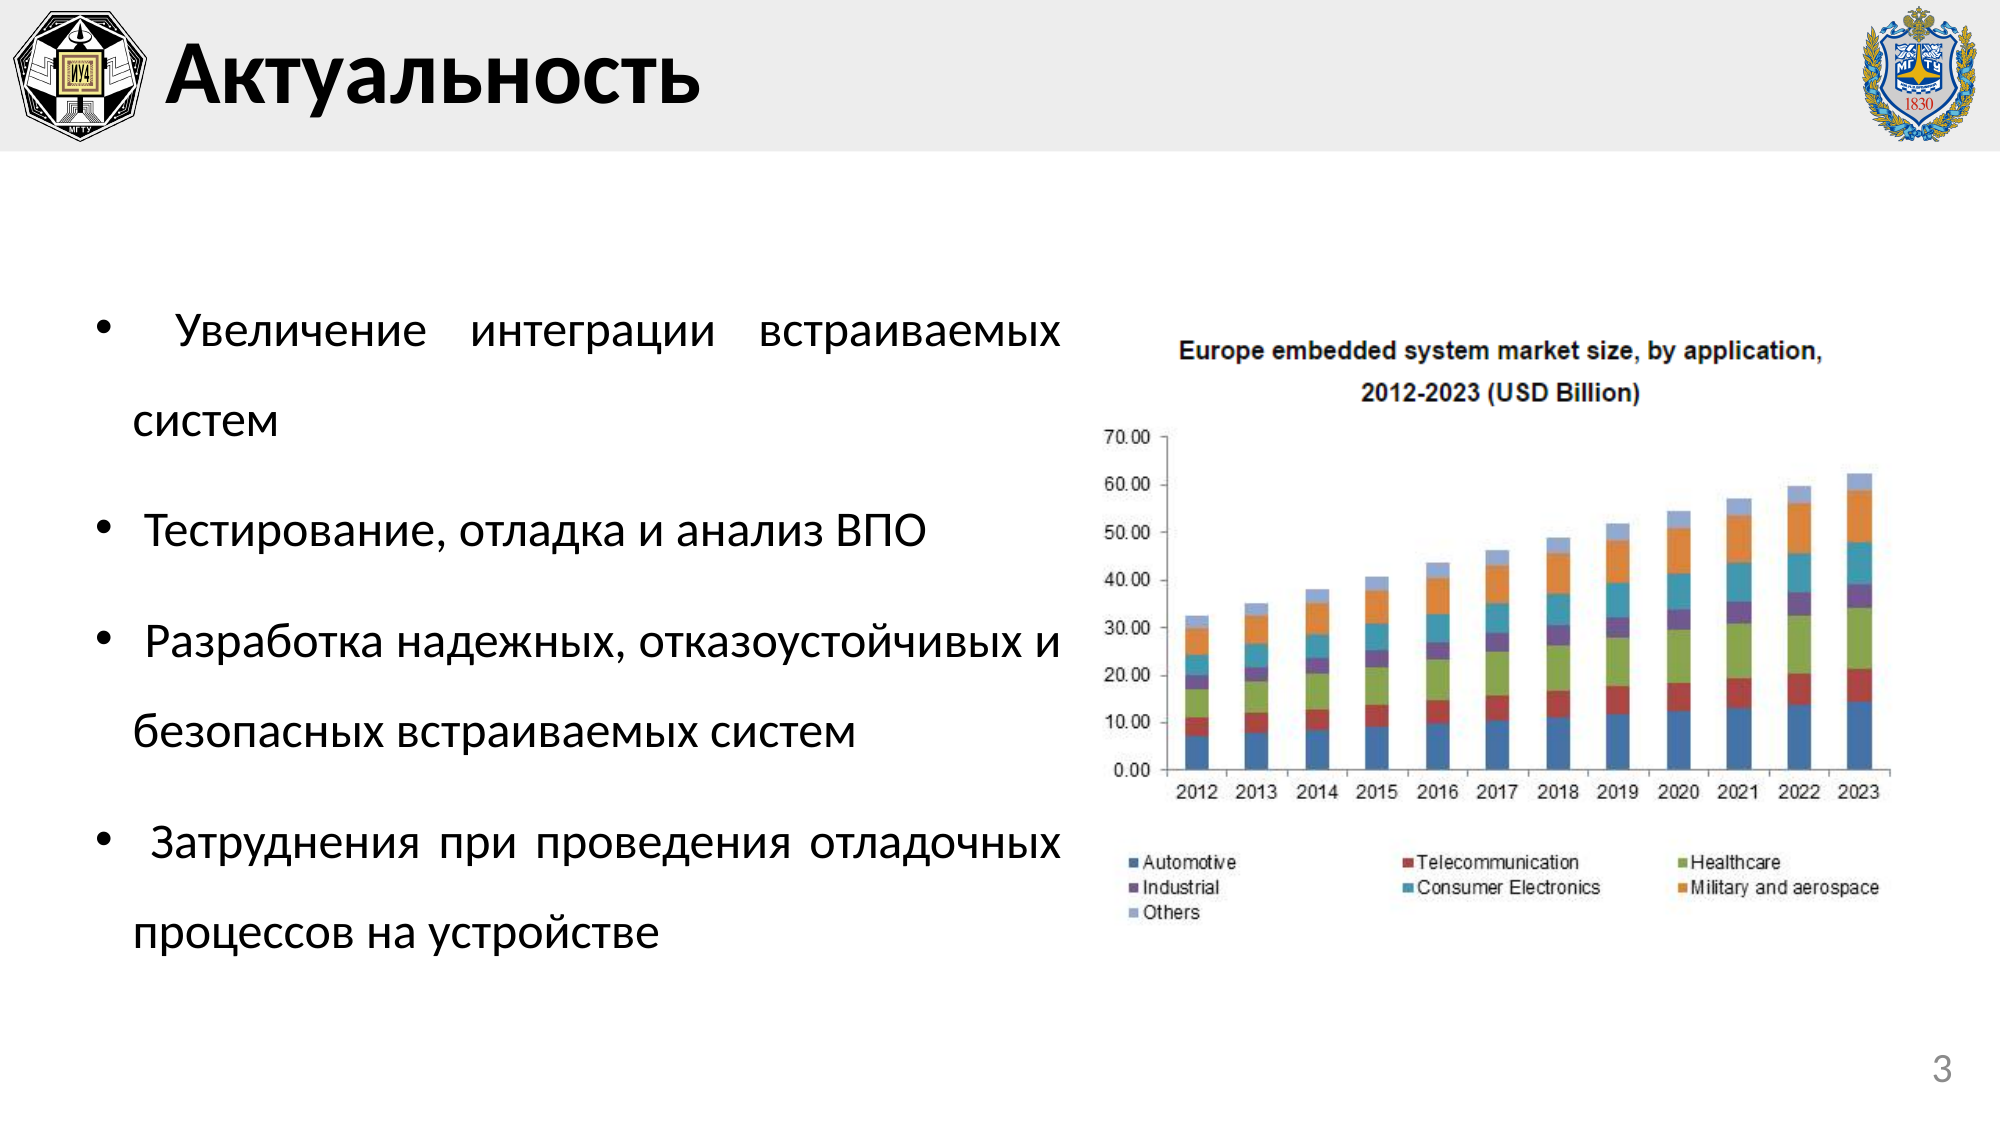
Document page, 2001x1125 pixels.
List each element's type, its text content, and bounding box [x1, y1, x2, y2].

list Увеличение интеграции встраиваемых систем Тестирование, отладка и анализ ВПО Разработка надежных, отказоустойчивых и безопасных встраиваемых систем Затруднения при проведения отладочных процессов на устройстве [80, 258, 1077, 979]
slide_number 3 [1517, 1036, 1968, 1097]
text_box Актуальность [0, 0, 2000, 152]
picture [1862, 5, 1977, 142]
picture [13, 11, 147, 142]
picture [1076, 332, 1949, 935]
